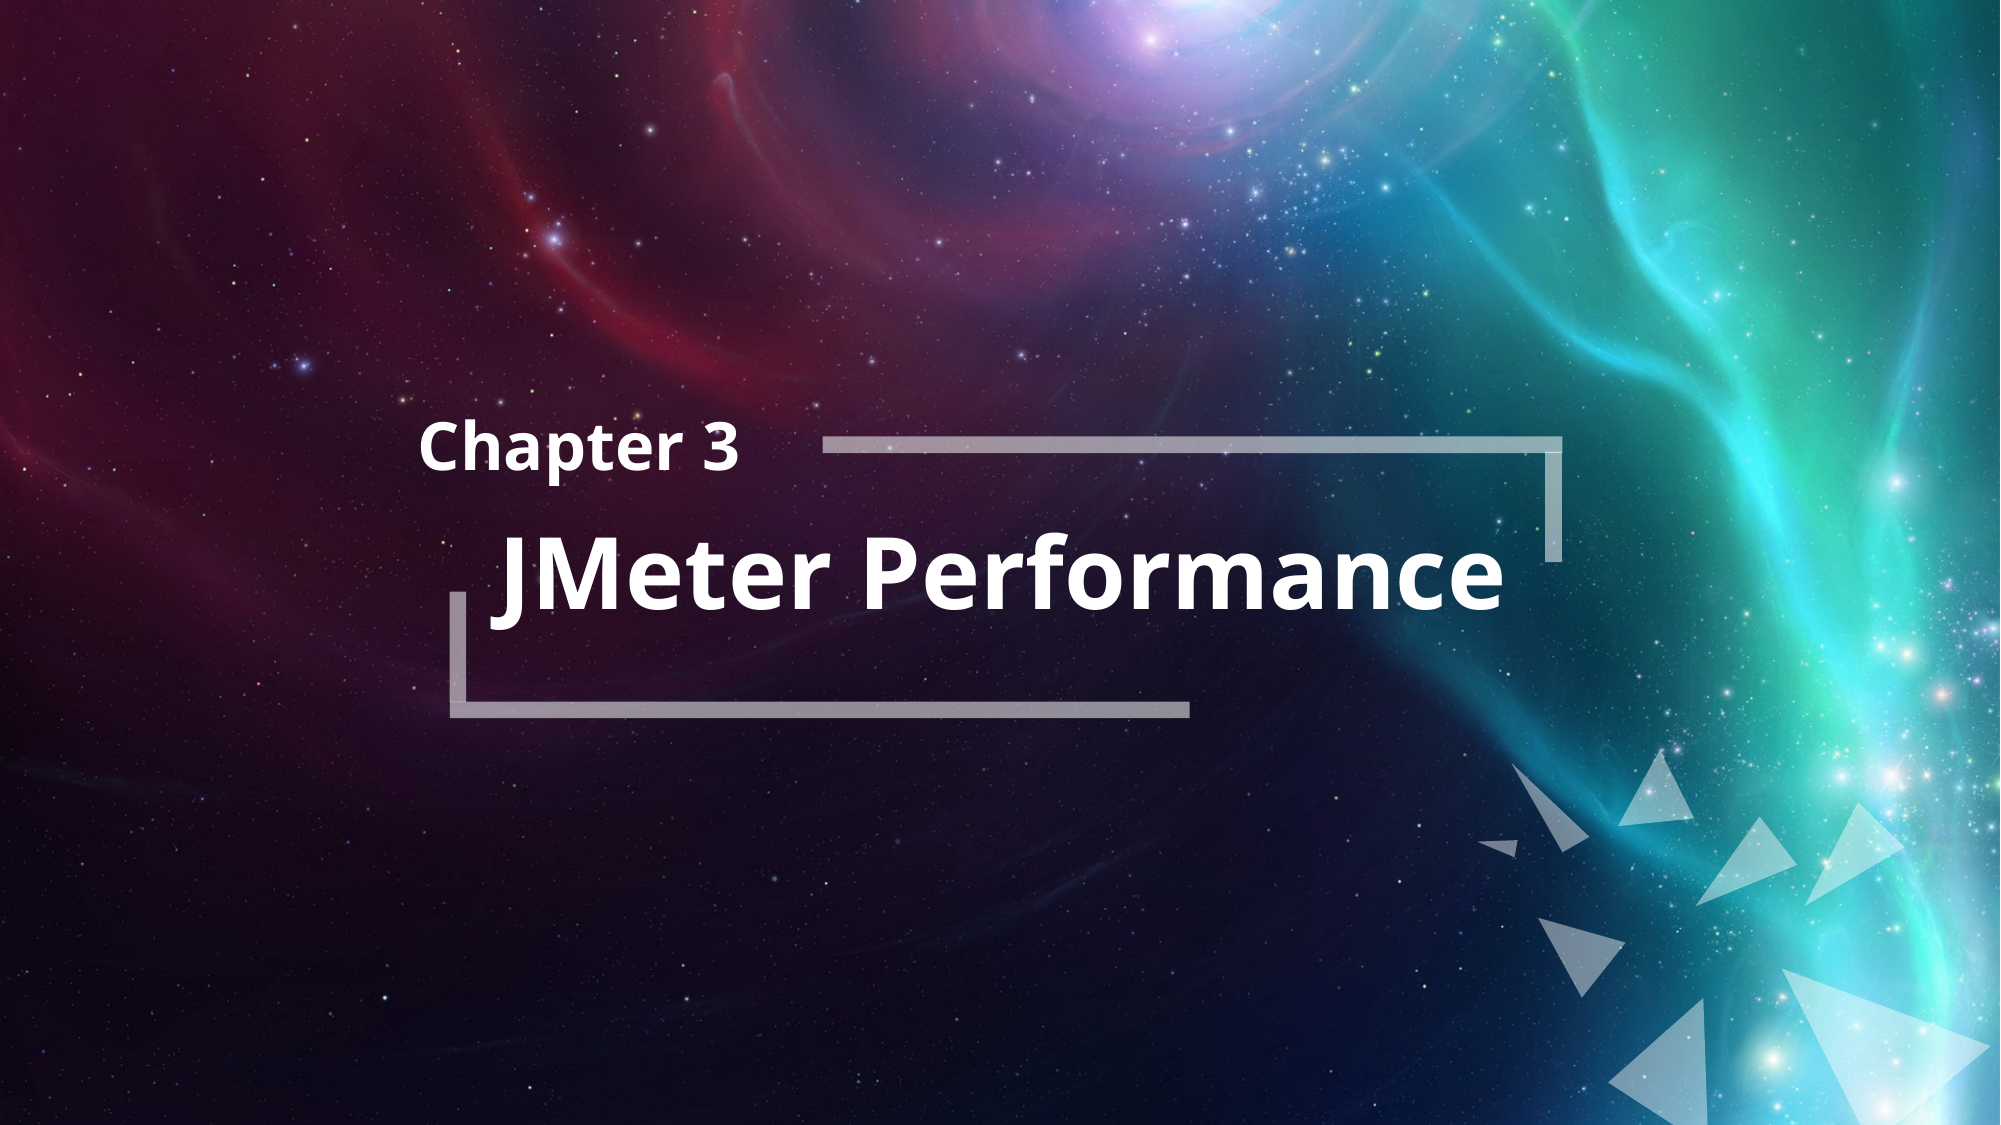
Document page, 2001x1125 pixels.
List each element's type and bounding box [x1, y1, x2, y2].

picture [0, 0, 2000, 1125]
text_box [402, 396, 1563, 710]
text_box [1476, 748, 1948, 1125]
